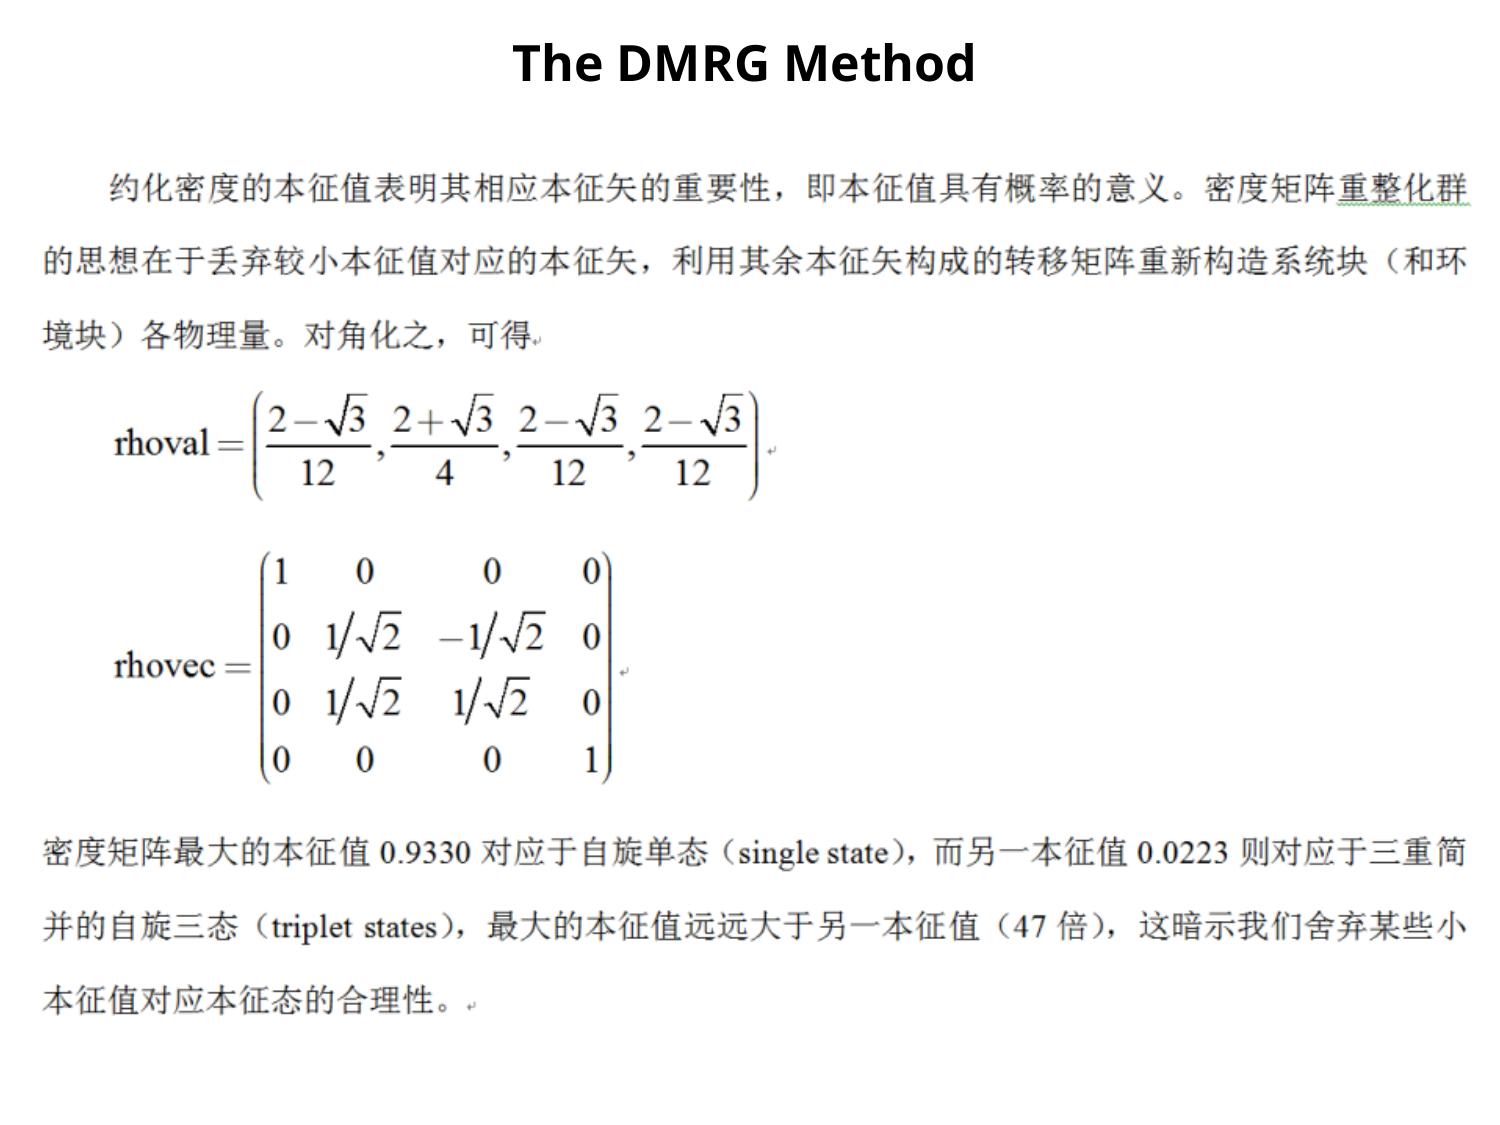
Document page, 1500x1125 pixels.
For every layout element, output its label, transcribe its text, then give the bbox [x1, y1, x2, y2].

picture [37, 162, 1478, 1028]
text_box The DMRG Method [206, 24, 1271, 100]
